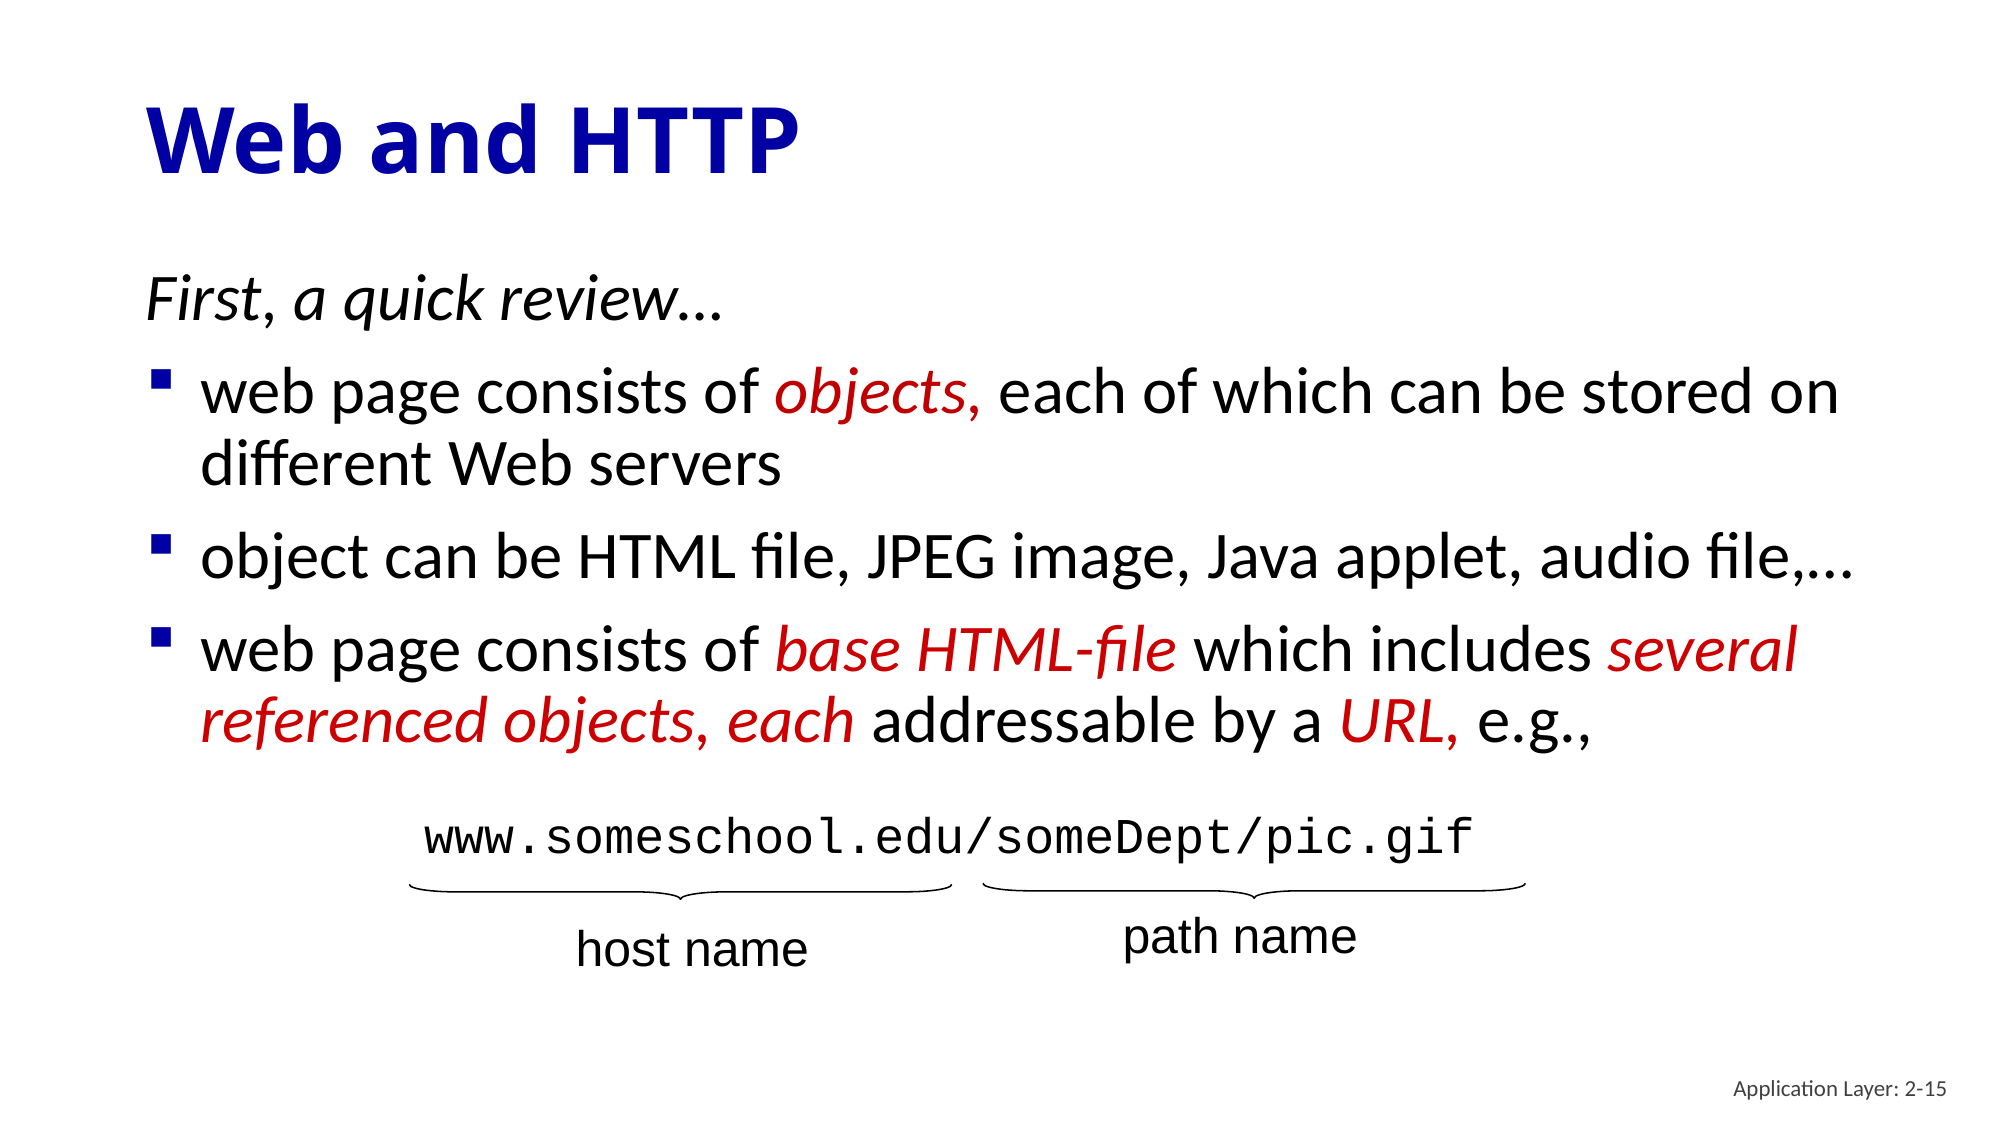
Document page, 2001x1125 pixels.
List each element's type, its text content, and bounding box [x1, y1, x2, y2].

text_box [404, 796, 1526, 984]
text_box First, a quick review… web page consists of objects, each of which can be stored on different Web servers object can be HTML file, JPEG image, Java applet, audio file,… web page consists of base HTML-file which includes several referenced objects, each addressable by a URL, e.g., [109, 255, 1878, 1019]
slide_number Application Layer: 2-15 [1512, 1056, 1963, 1117]
title Web and HTTP [131, 70, 1856, 218]
